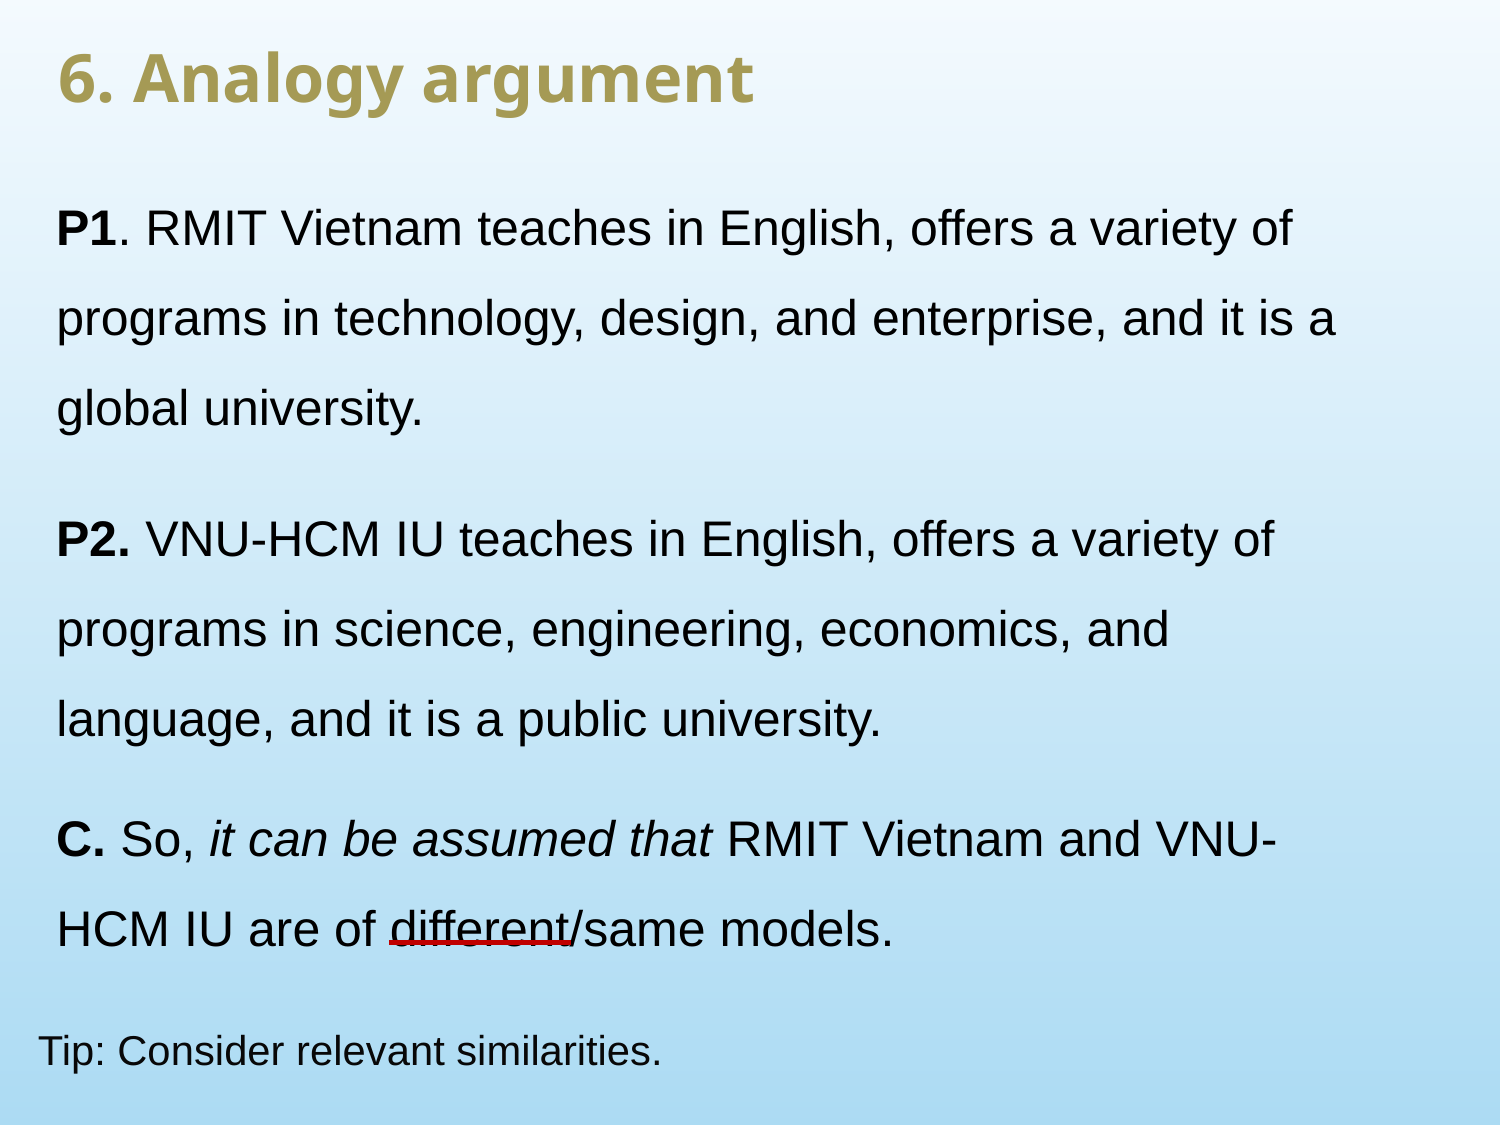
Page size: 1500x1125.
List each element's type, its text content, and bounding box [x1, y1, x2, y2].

text_box P2. VNU-HCM IU teaches in English, offers a variety of programs in science, engineering, economics, and language, and it is a public university. [41, 468, 1392, 754]
text_box C. So, it can be assumed that RMIT Vietnam and VNU-HCM IU are of different/same models. [41, 768, 1392, 964]
text_box P1. RMIT Vietnam teaches in English, offers a variety of programs in technology, design, and enterprise, and it is a global university. [41, 157, 1392, 443]
text_box Tip: Consider relevant similarities. [22, 1015, 1411, 1081]
text_box 6. Analogy argument [43, 27, 1394, 133]
